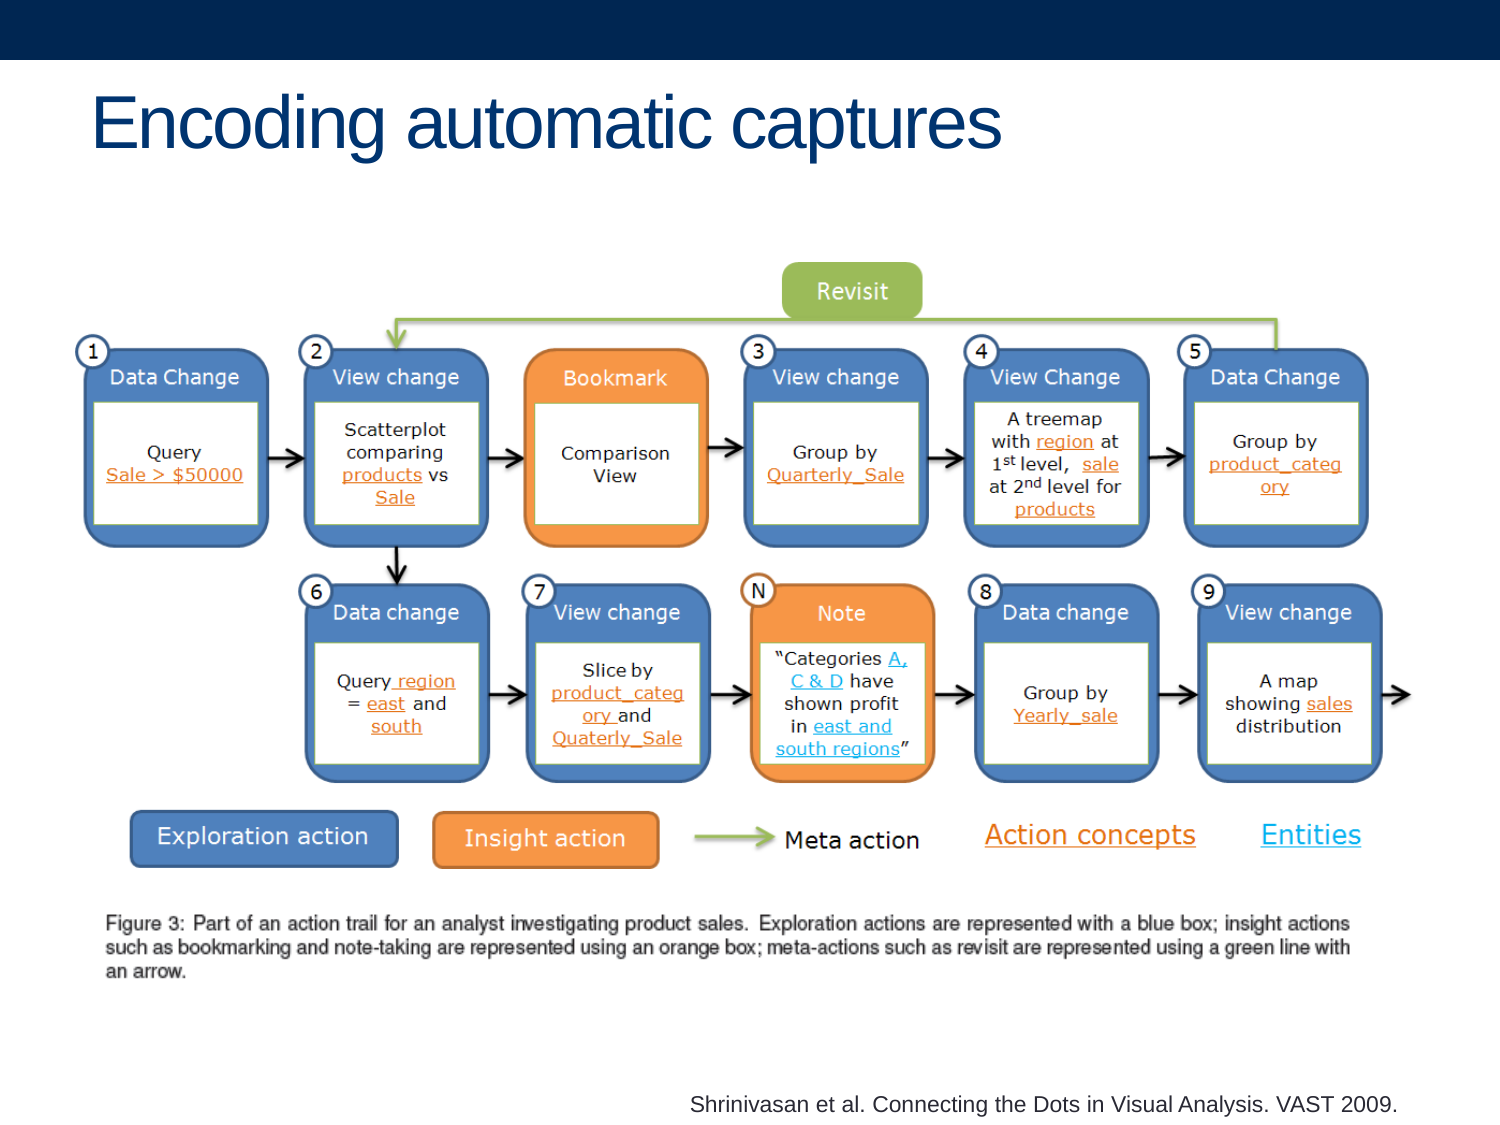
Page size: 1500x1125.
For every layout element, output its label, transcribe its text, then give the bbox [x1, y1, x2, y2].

picture [100, 899, 1371, 1010]
picture [74, 262, 1415, 869]
text_box Shrinivasan et al. Connecting the Dots in Visual Analysis. VAST 2009. [674, 1082, 1500, 1125]
title Encoding automatic captures [75, 37, 1425, 200]
